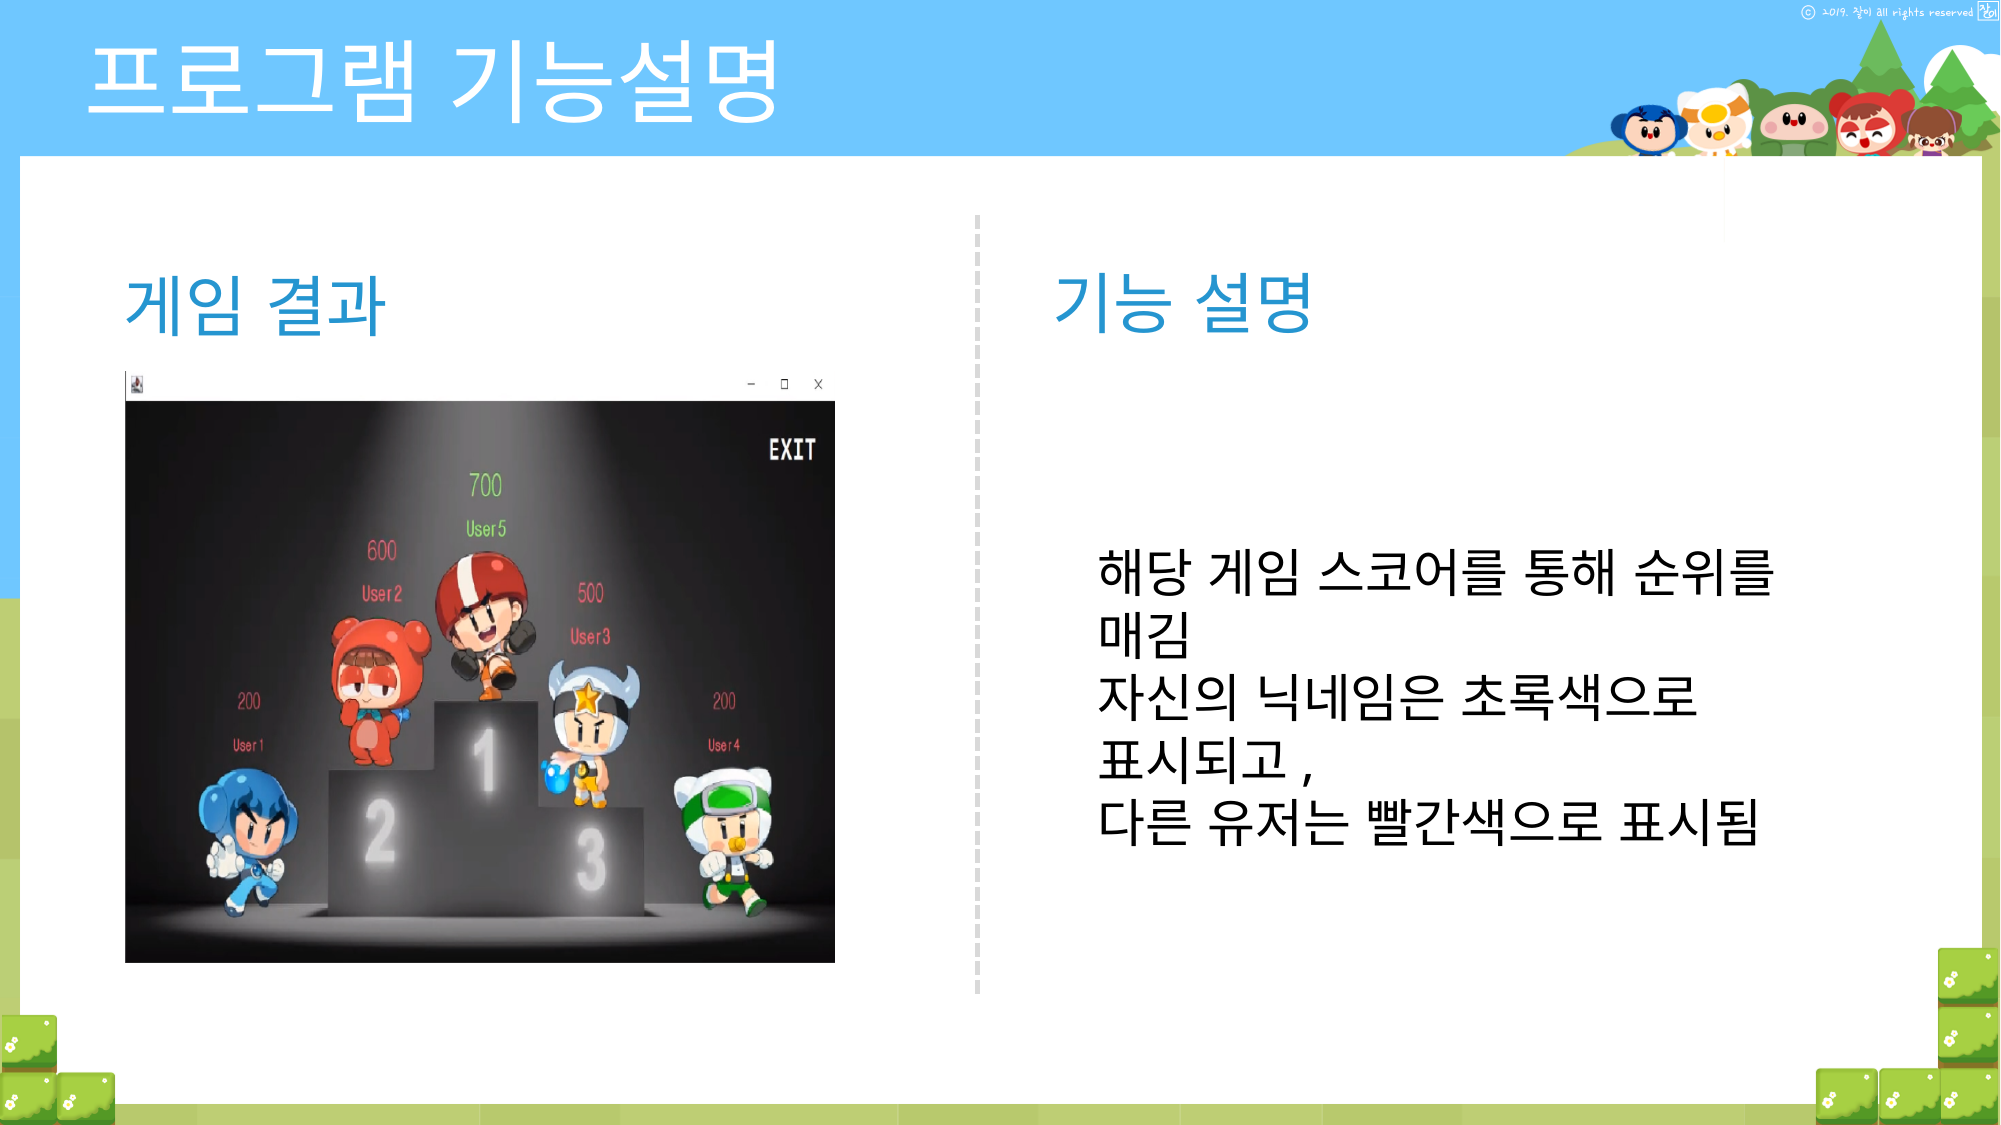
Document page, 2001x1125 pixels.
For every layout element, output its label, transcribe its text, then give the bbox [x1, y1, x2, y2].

title 프로그램 기능설명 [69, 22, 1795, 152]
text_box 게임 결과 화면 [108, 217, 540, 473]
picture [0, 0, 2001, 1125]
text_box 해당 게임 스코어를 통해 순위를 매김 자신의 닉네임은 초록색으로 표시되고, 다른 유저는 빨간색으로 표시됨 [1082, 533, 1818, 861]
text_box 기능 설명 [978, 214, 1400, 350]
text_box 기능 설명 [969, 214, 977, 350]
